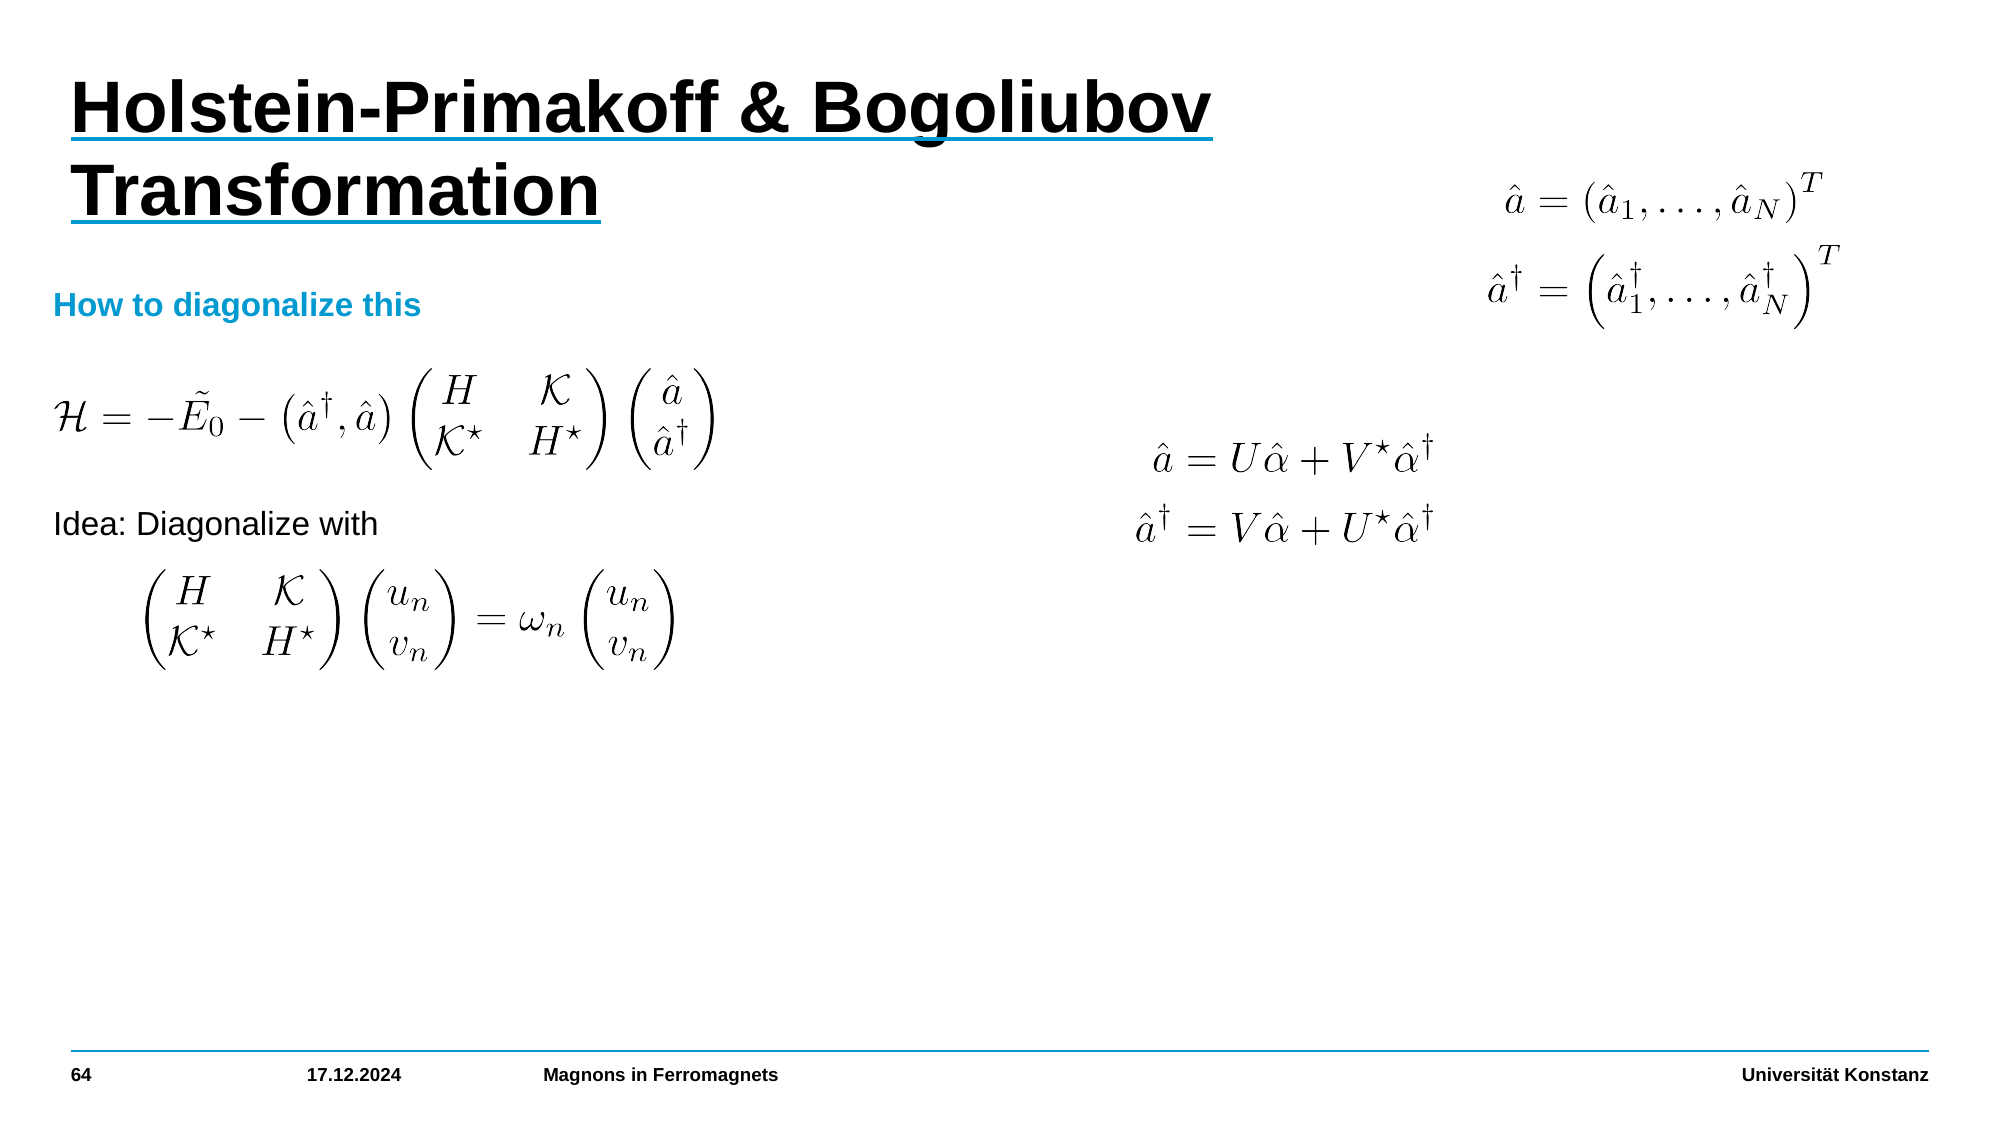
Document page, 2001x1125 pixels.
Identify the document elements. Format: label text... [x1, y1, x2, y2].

picture [1487, 172, 1841, 330]
picture [1136, 433, 1433, 545]
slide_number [306, 1058, 512, 1094]
title Holstein-Primakoff & Bogoliubov Transformation [70, 66, 1721, 268]
picture [145, 568, 674, 670]
picture [54, 368, 714, 470]
slide_number 64 [70, 1058, 276, 1094]
text_box How to diagonalize this Idea: Diagonalize with [53, 278, 967, 953]
footer Magnons in Ferromagnets [543, 1058, 1489, 1094]
